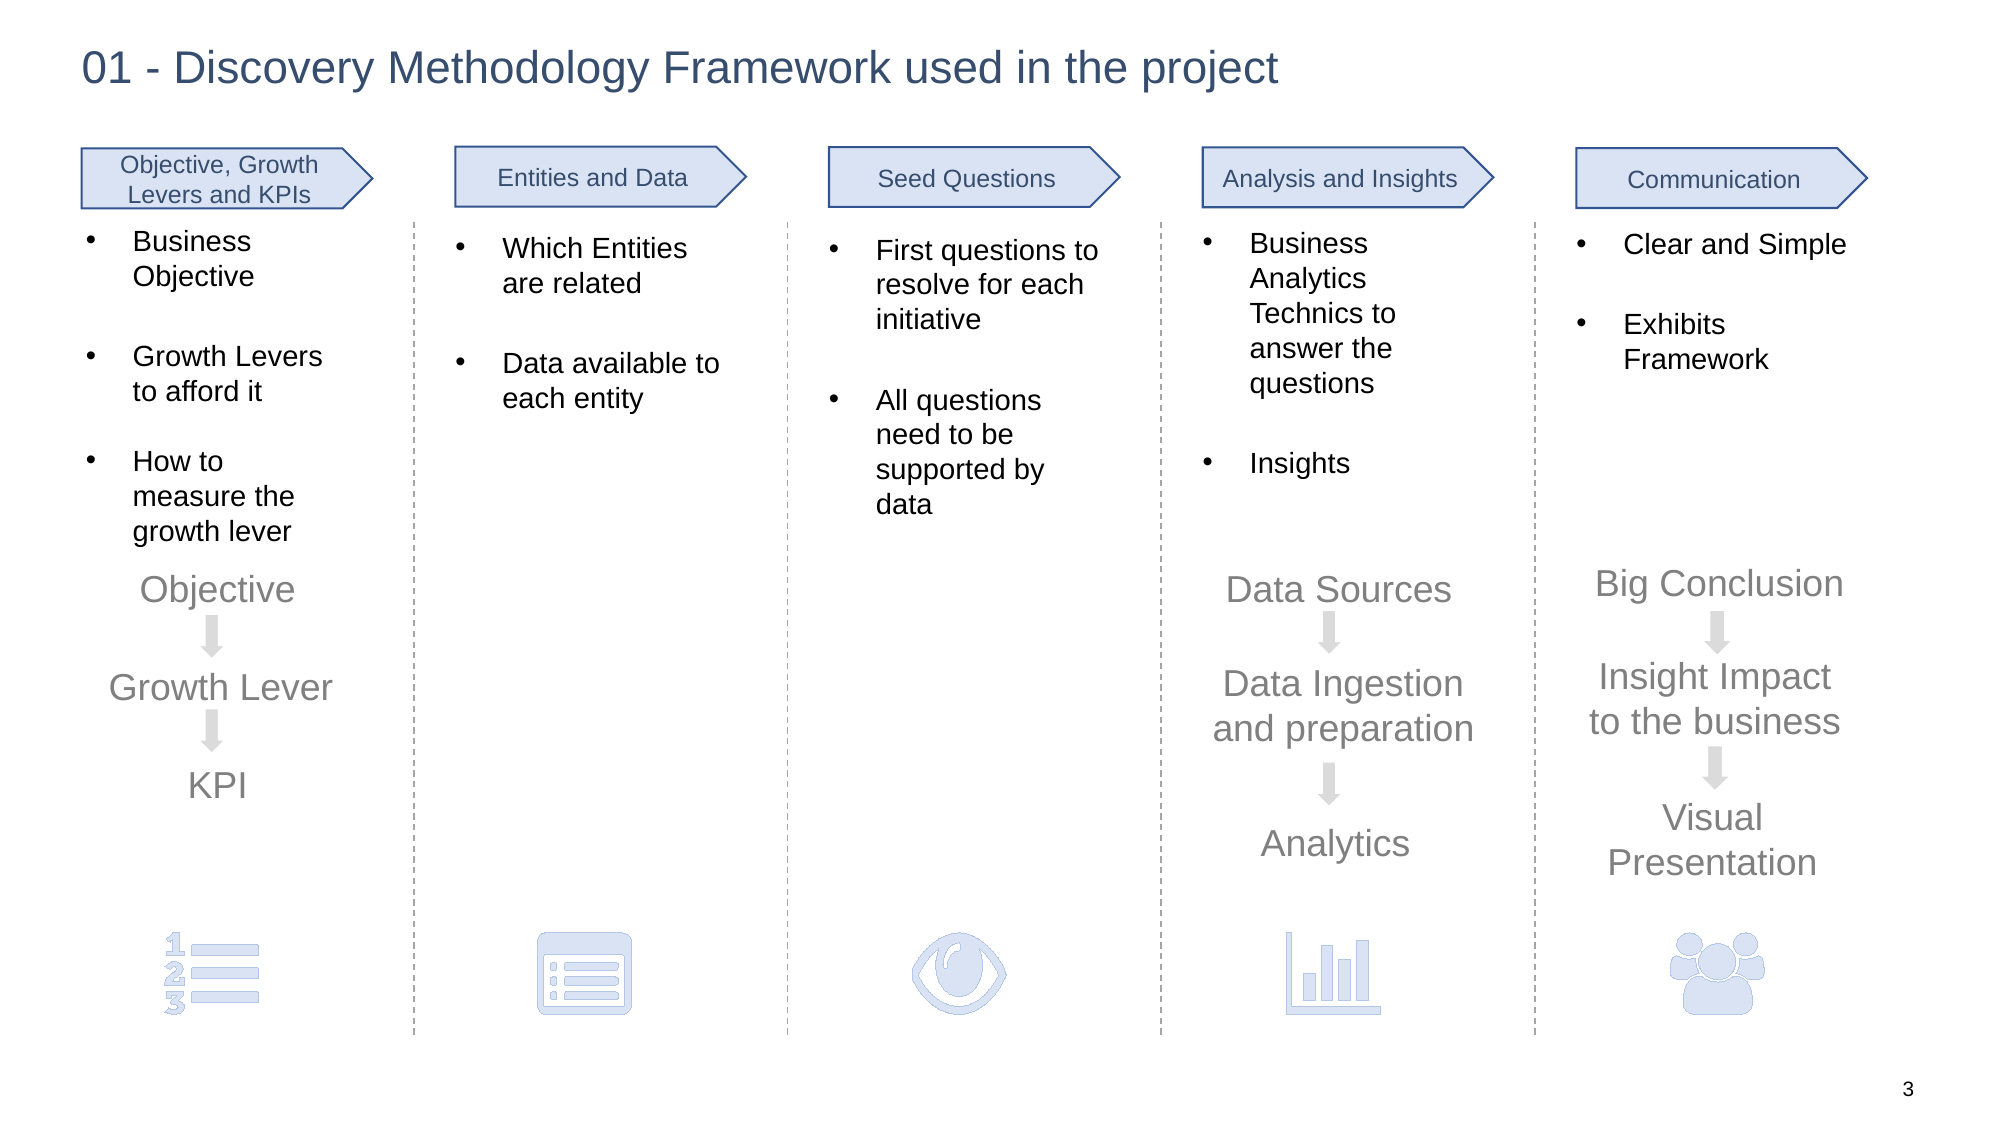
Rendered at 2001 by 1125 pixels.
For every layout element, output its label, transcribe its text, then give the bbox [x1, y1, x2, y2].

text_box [81, 148, 373, 1015]
slide_number 3 [1412, 1058, 1915, 1119]
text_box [828, 147, 1120, 1015]
title 01 - Discovery Methodology Framework used in the project [81, 43, 1860, 94]
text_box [1576, 148, 1868, 1015]
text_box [1202, 147, 1494, 1015]
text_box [455, 146, 747, 1015]
